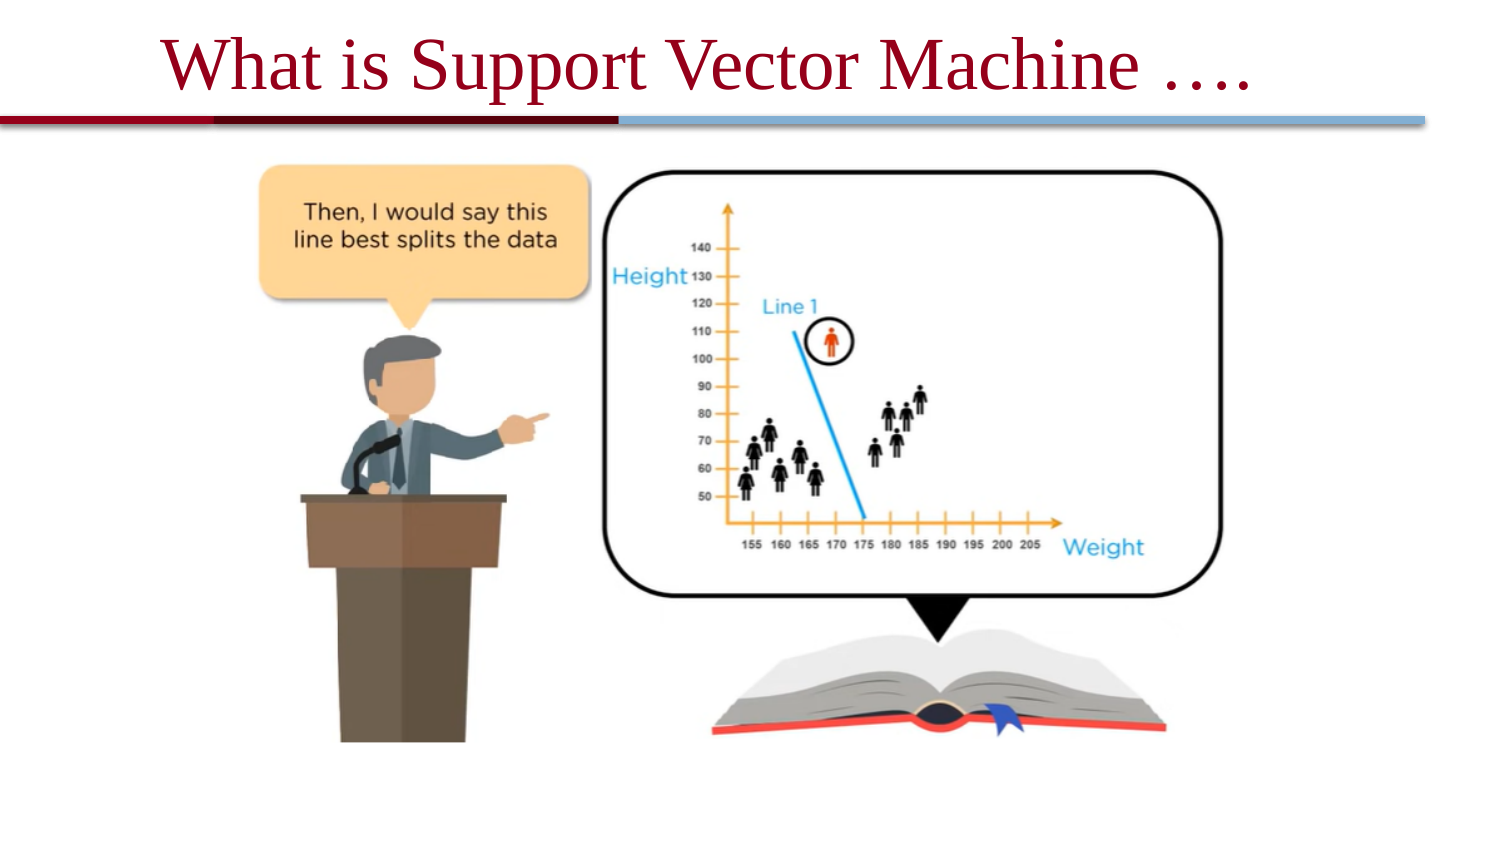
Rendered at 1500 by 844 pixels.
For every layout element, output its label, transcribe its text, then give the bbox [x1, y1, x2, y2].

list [254, 156, 1237, 745]
title What is Support Vector Machine …. [50, 2, 1401, 117]
